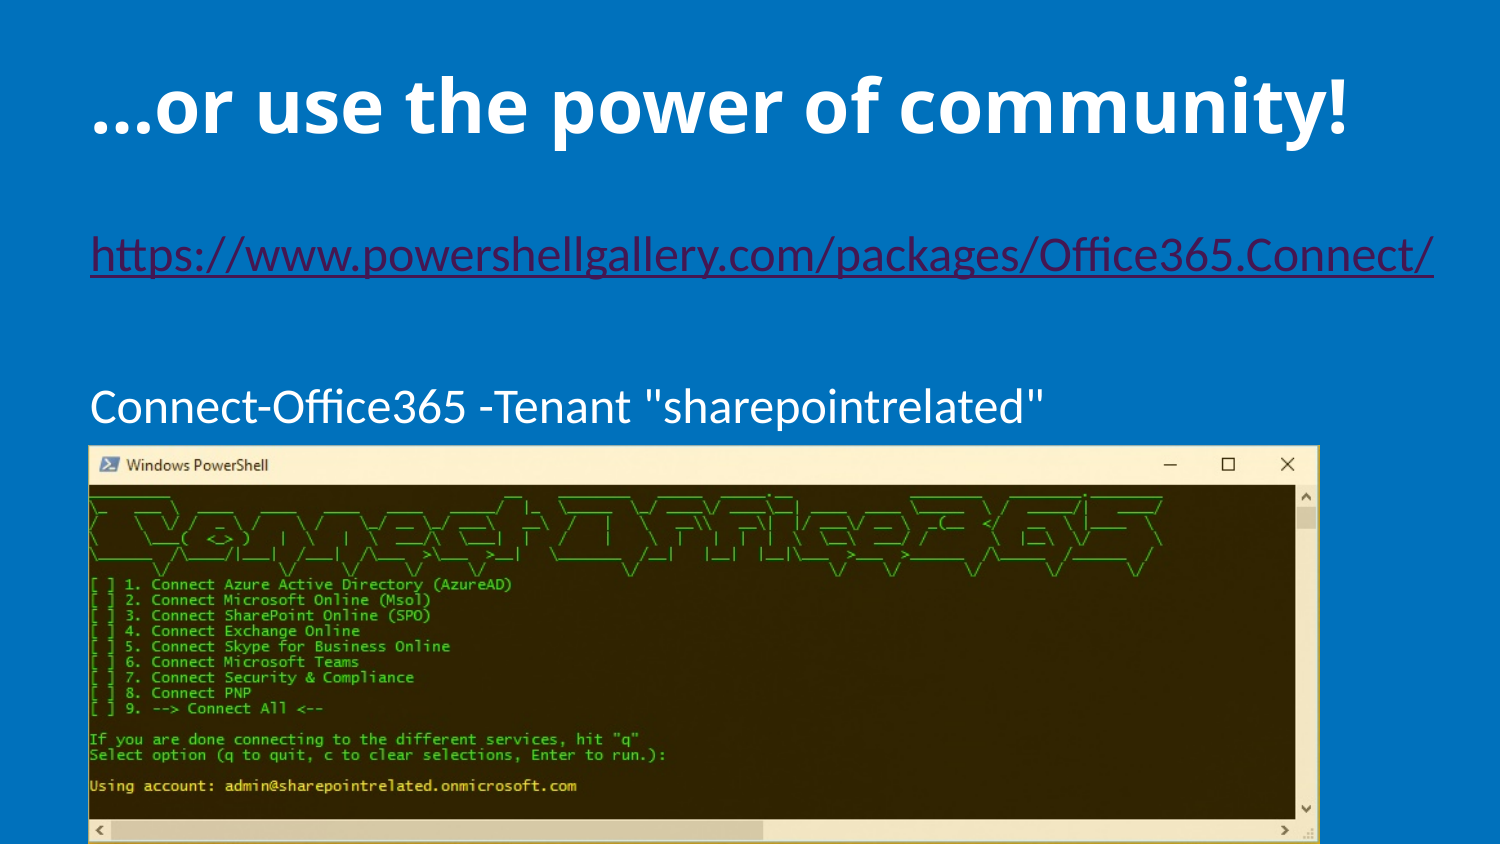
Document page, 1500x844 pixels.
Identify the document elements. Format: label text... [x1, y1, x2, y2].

picture [88, 445, 1320, 844]
title …or use the power of community! [75, 33, 1500, 175]
list https://www.powershellgallery.com/packages/Office365.Connect/ Connect-Office365 -Tenant "sharepointrelated" [75, 207, 1484, 820]
